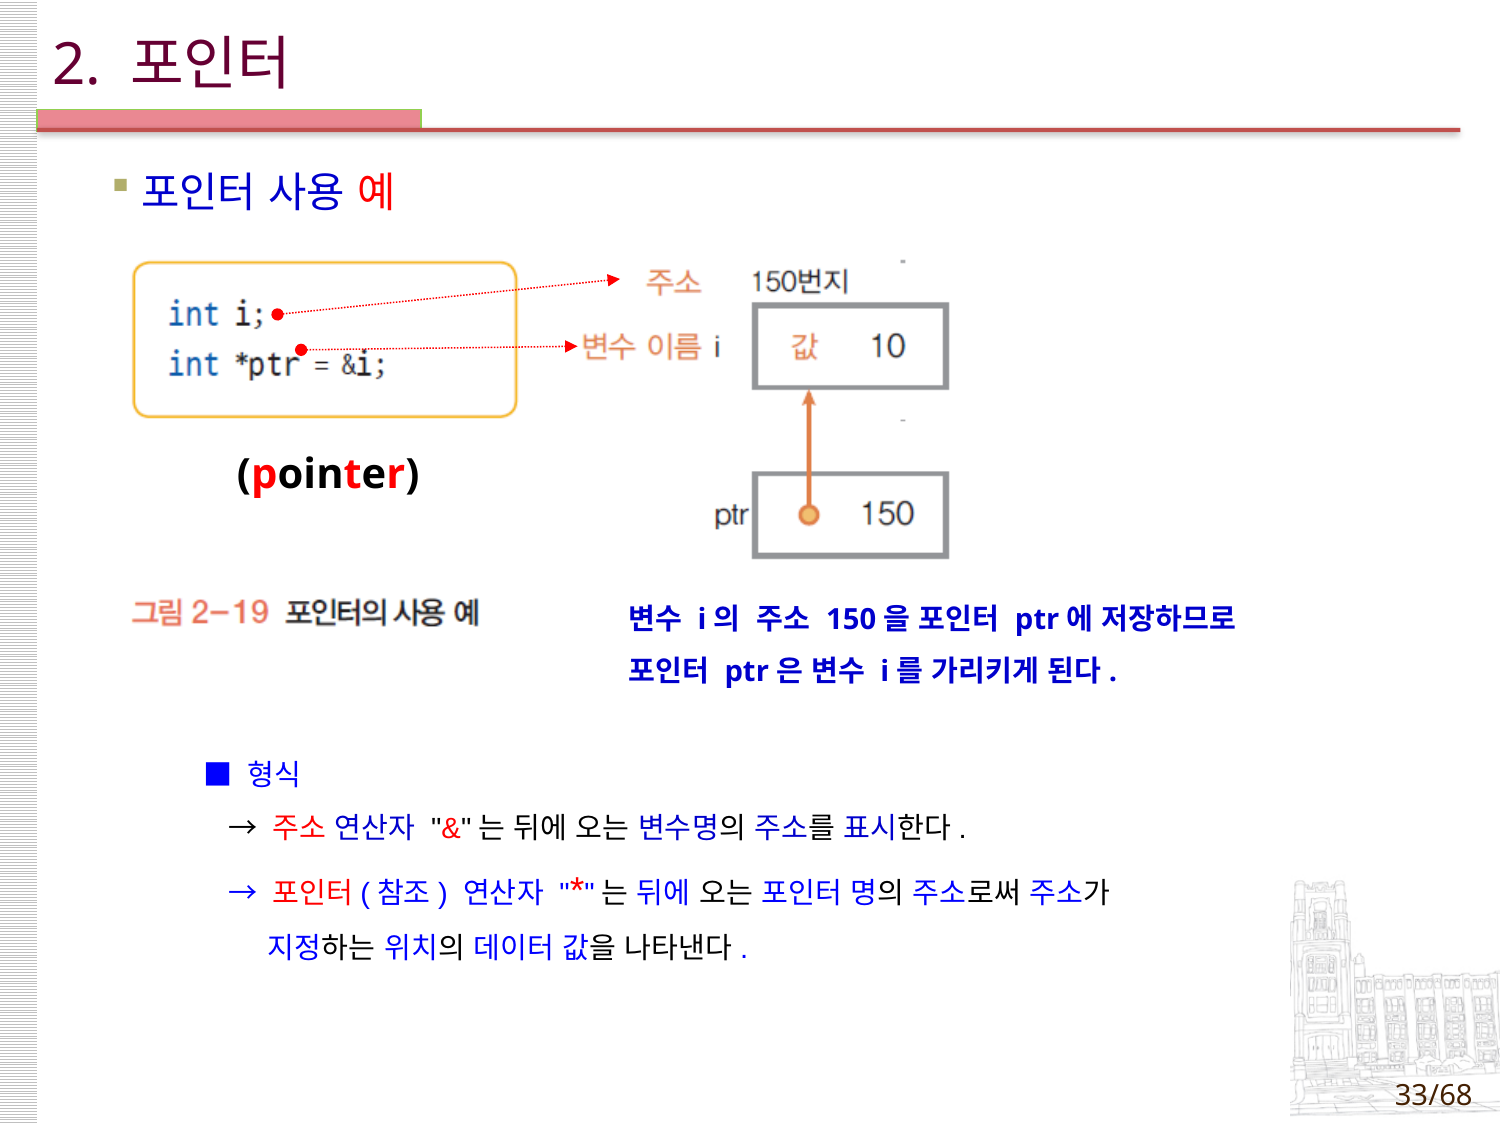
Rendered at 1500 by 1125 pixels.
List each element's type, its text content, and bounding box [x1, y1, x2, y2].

title 2. 포인터 [37, 13, 1278, 109]
picture [123, 243, 976, 636]
text_box 변수 i의 주소 150을 포인터 ptr에 저장하므로 포인터 ptr은 변수 i를 가리키게 된다. [613, 575, 1252, 695]
text_box ■ 형식 → 주소 연산자 "&"는 뒤에 오는 변수명의 주소를 표시한다. → 포인터(참조) 연산자 "*"는 뒤에 오는 포인터 명의 주소로써 주소가 지정하는 위치의 데이터 값을 나타낸다. [188, 731, 1245, 972]
list 포인터 사용 예 [37, 152, 1463, 1091]
picture [1443, 1094, 1452, 1103]
picture [1290, 874, 1500, 1125]
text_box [277, 278, 621, 315]
picture [1459, 1095, 1468, 1103]
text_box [300, 346, 578, 351]
picture [1461, 1086, 1467, 1093]
